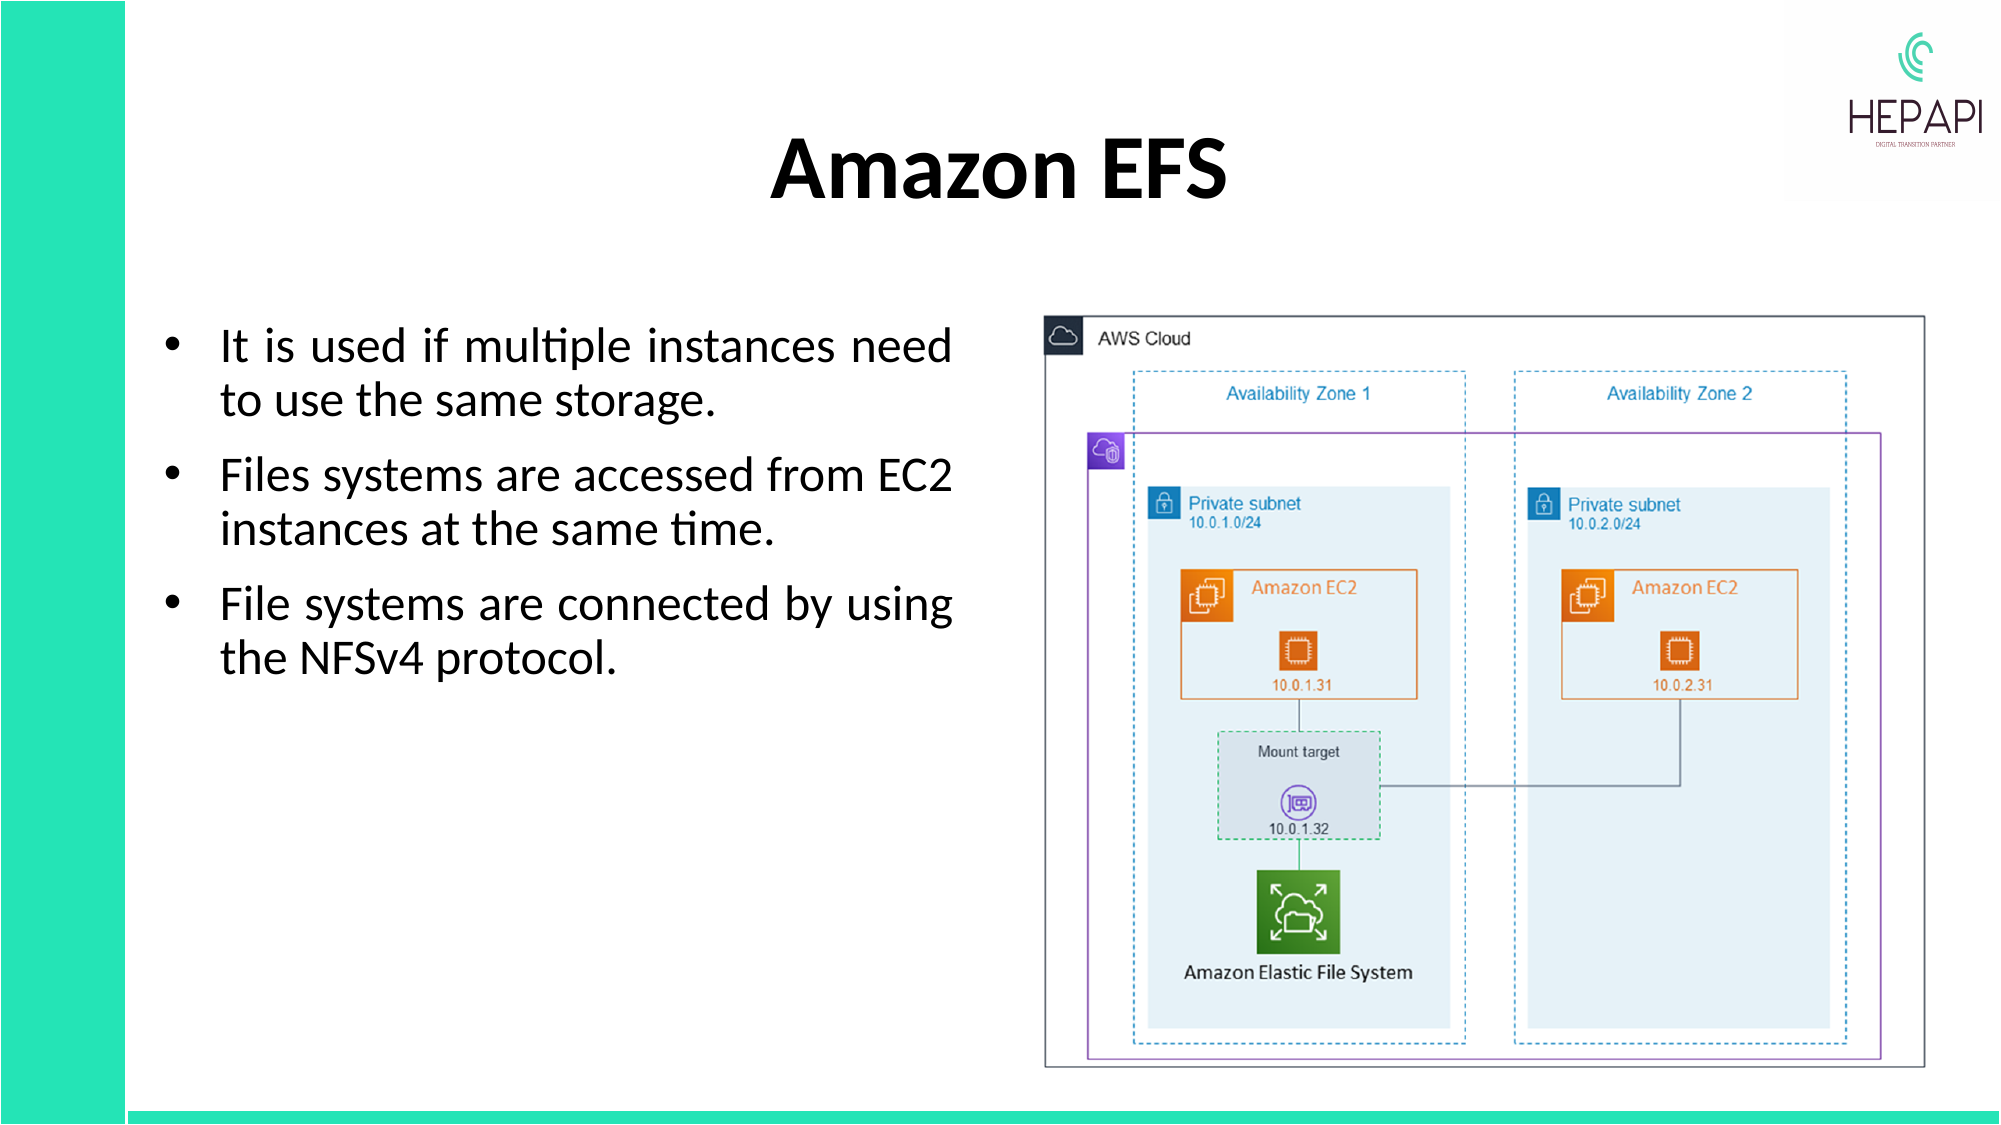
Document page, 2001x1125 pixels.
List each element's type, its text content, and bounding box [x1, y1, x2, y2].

title Amazon EFS [136, 59, 1863, 278]
picture [1784, 0, 2000, 201]
text_box [0, 0, 127, 1125]
picture [1037, 311, 1933, 1075]
list It is used if multiple instances need to use the same storage. Files systems are accessed from EC2 instances at the same time. File systems are connected by using the NFSv4 protocol. [136, 311, 962, 1008]
text_box [126, 1109, 2000, 1125]
